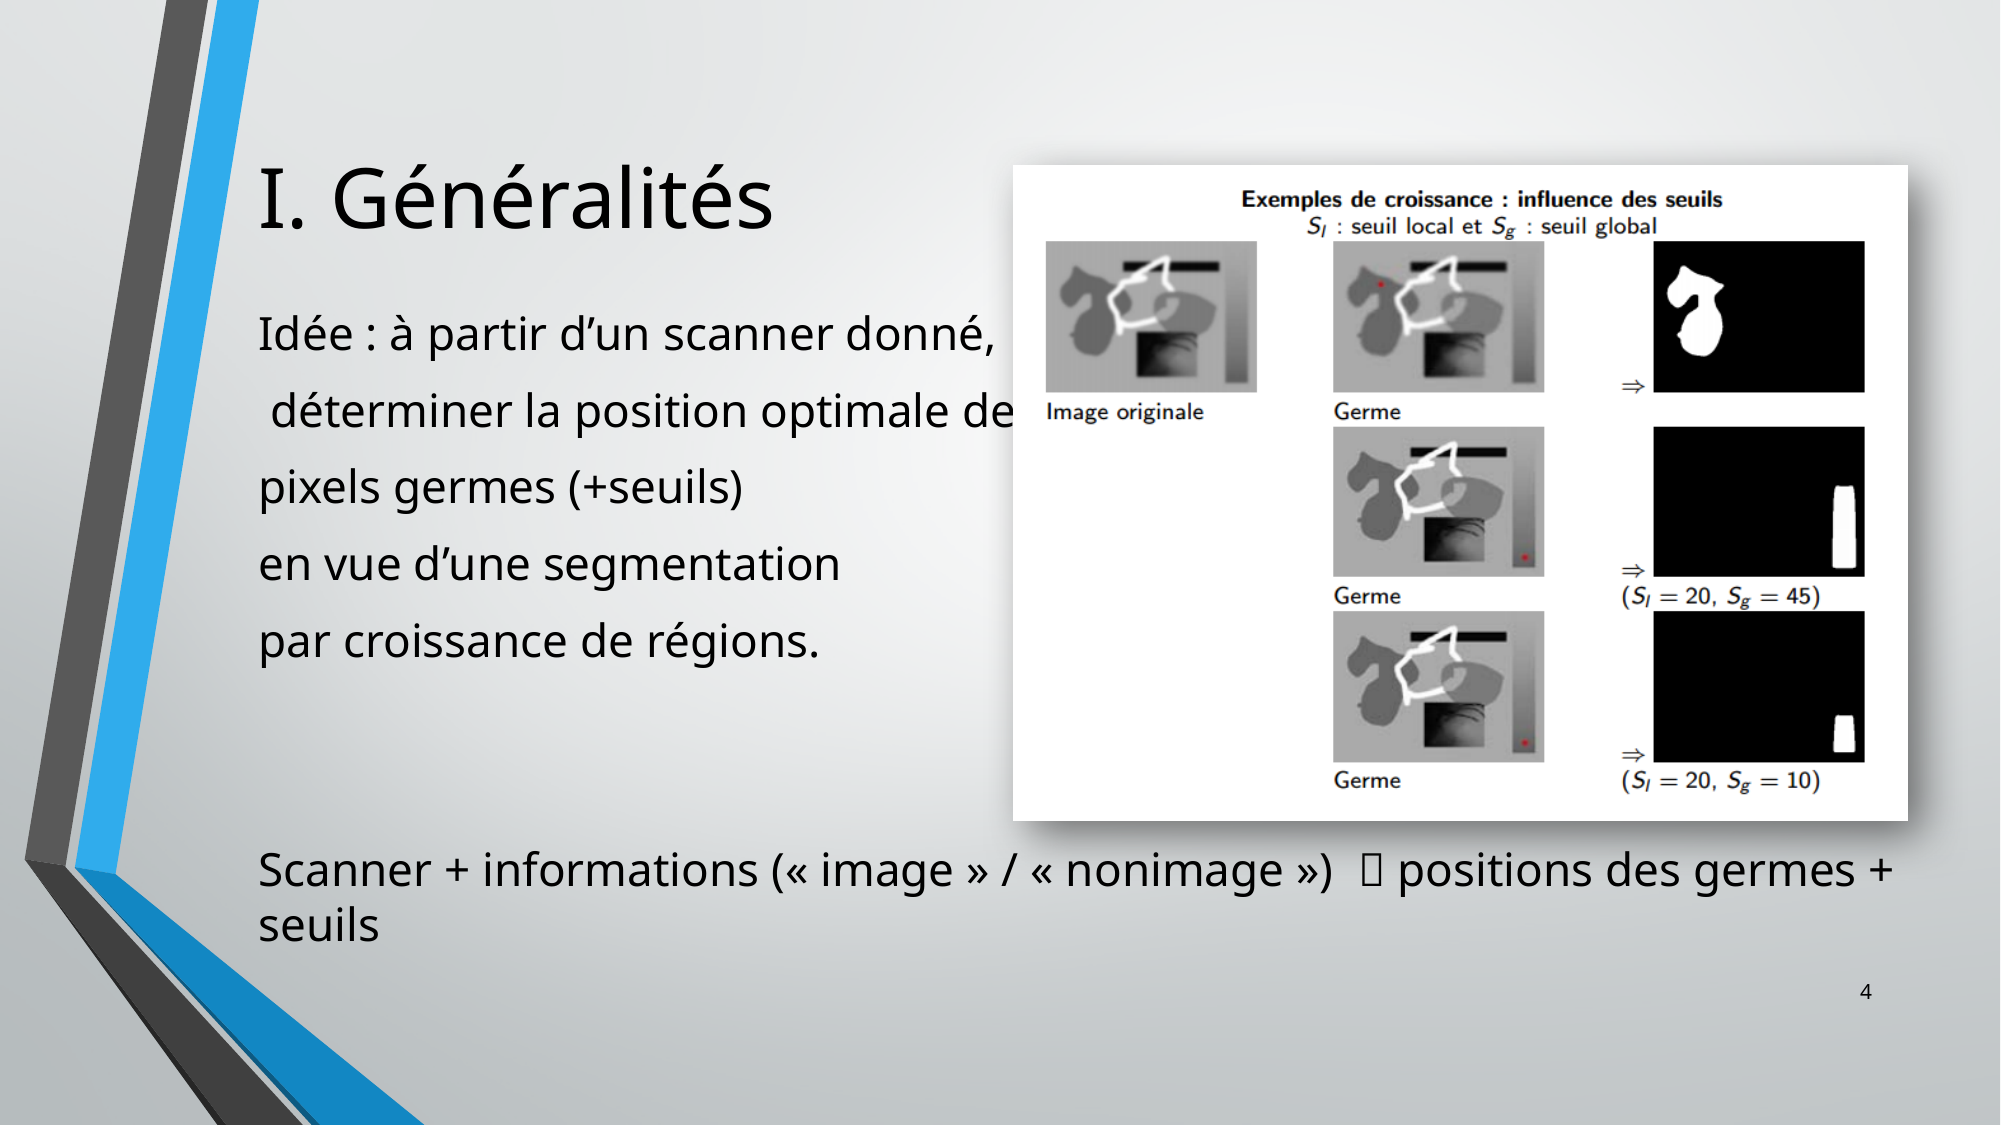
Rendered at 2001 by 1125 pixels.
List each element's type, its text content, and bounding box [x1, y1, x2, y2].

list Idée : à partir d’un scanner donné, déterminer la position optimale des pixels germes (+seuils) en vue d’une segmentation par croissance de régions. Scanner + informations (« image » / « nonimage »)  positions des germes + seuils [243, 297, 1982, 963]
picture [1013, 164, 1908, 821]
table_cell 120 [1033, 156, 1887, 164]
title I. Généralités [243, 51, 1887, 297]
slide_number 4 [1796, 962, 1887, 1023]
table_cell 120 [1004, 183, 1013, 297]
table_cell 125 [1004, 297, 1946, 859]
